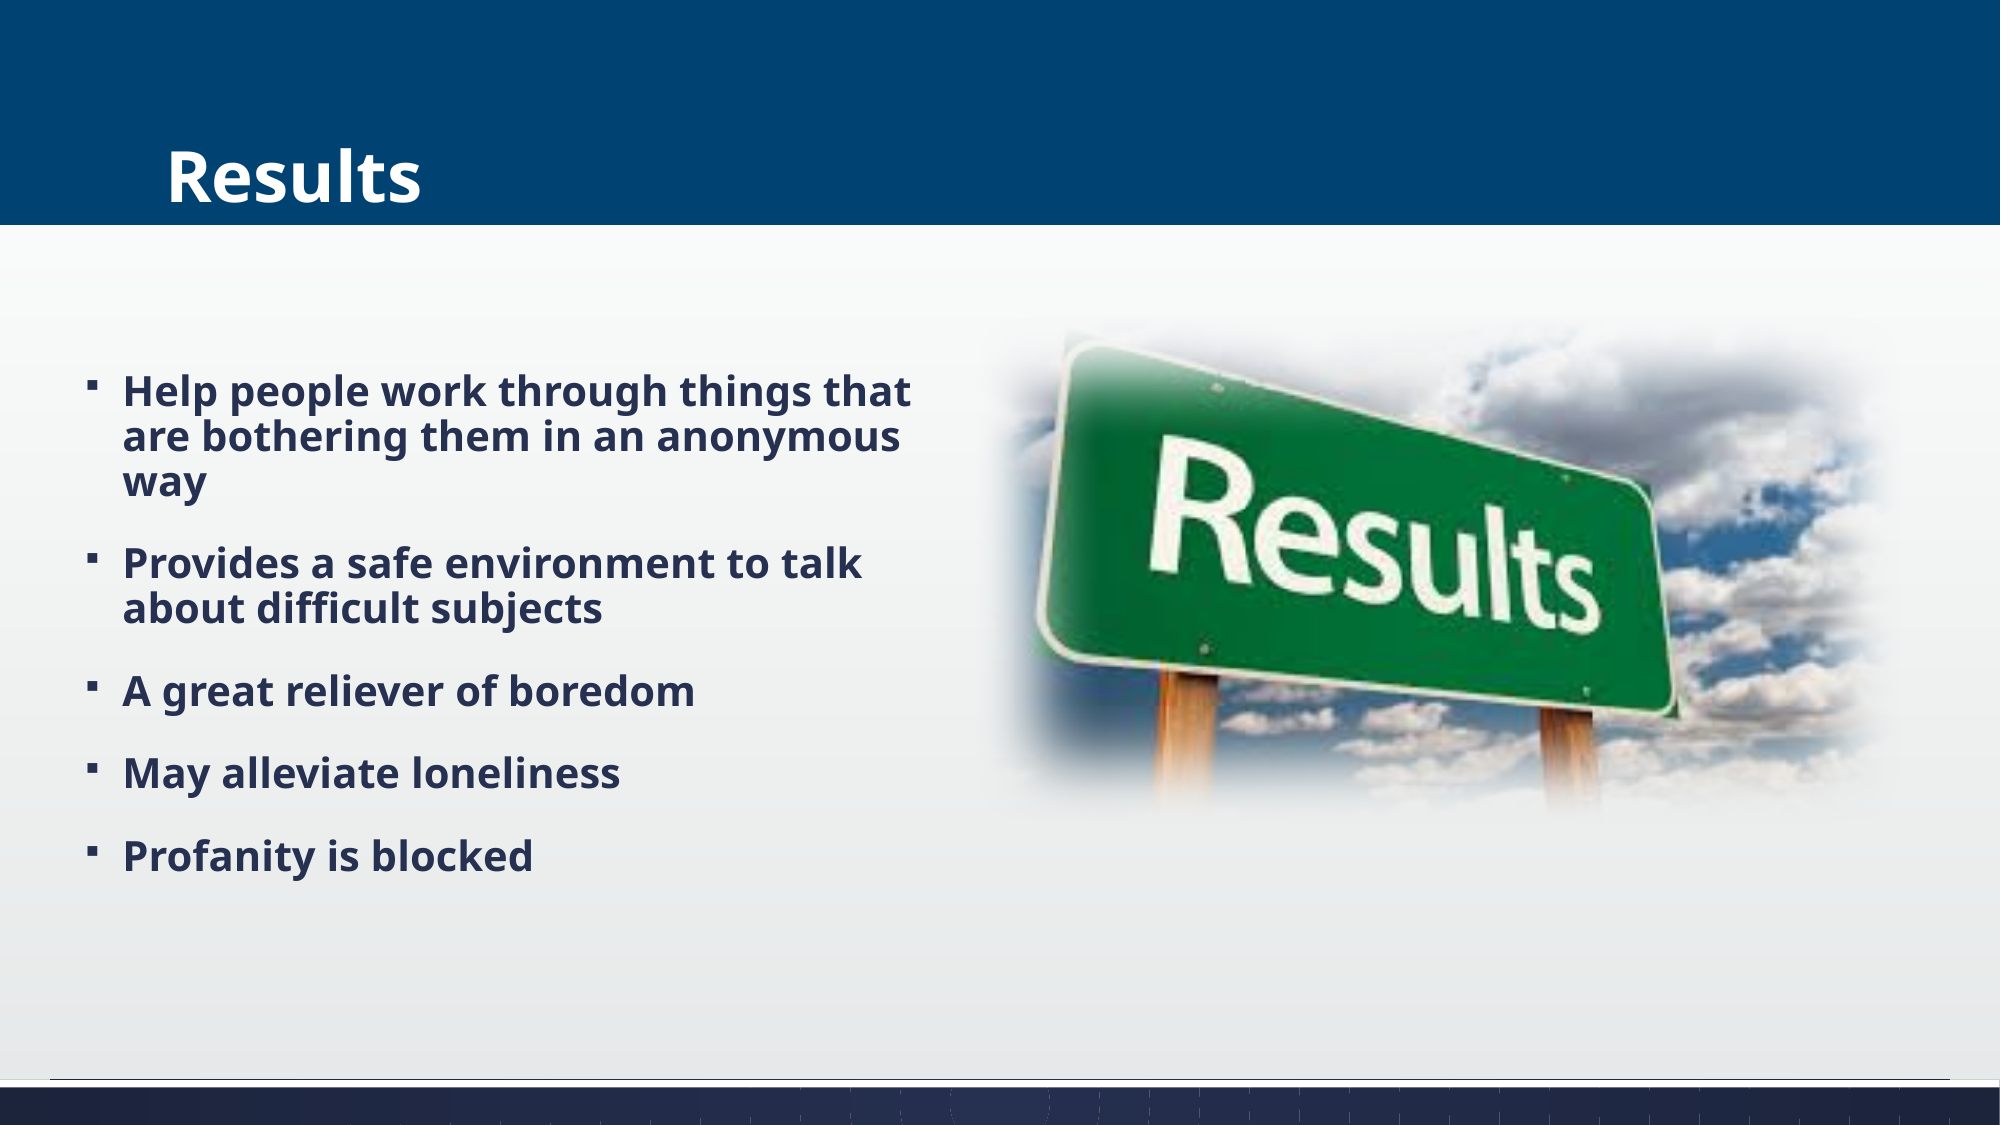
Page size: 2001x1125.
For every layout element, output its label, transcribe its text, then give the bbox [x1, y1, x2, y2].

picture [974, 312, 1902, 825]
title Results [0, 0, 2000, 225]
list Help people work through things that are bothering them in an anonymous way Provides a safe environment to talk about difficult subjects A great reliever of boredom May alleviate loneliness Profanity is blocked [62, 362, 1000, 1013]
